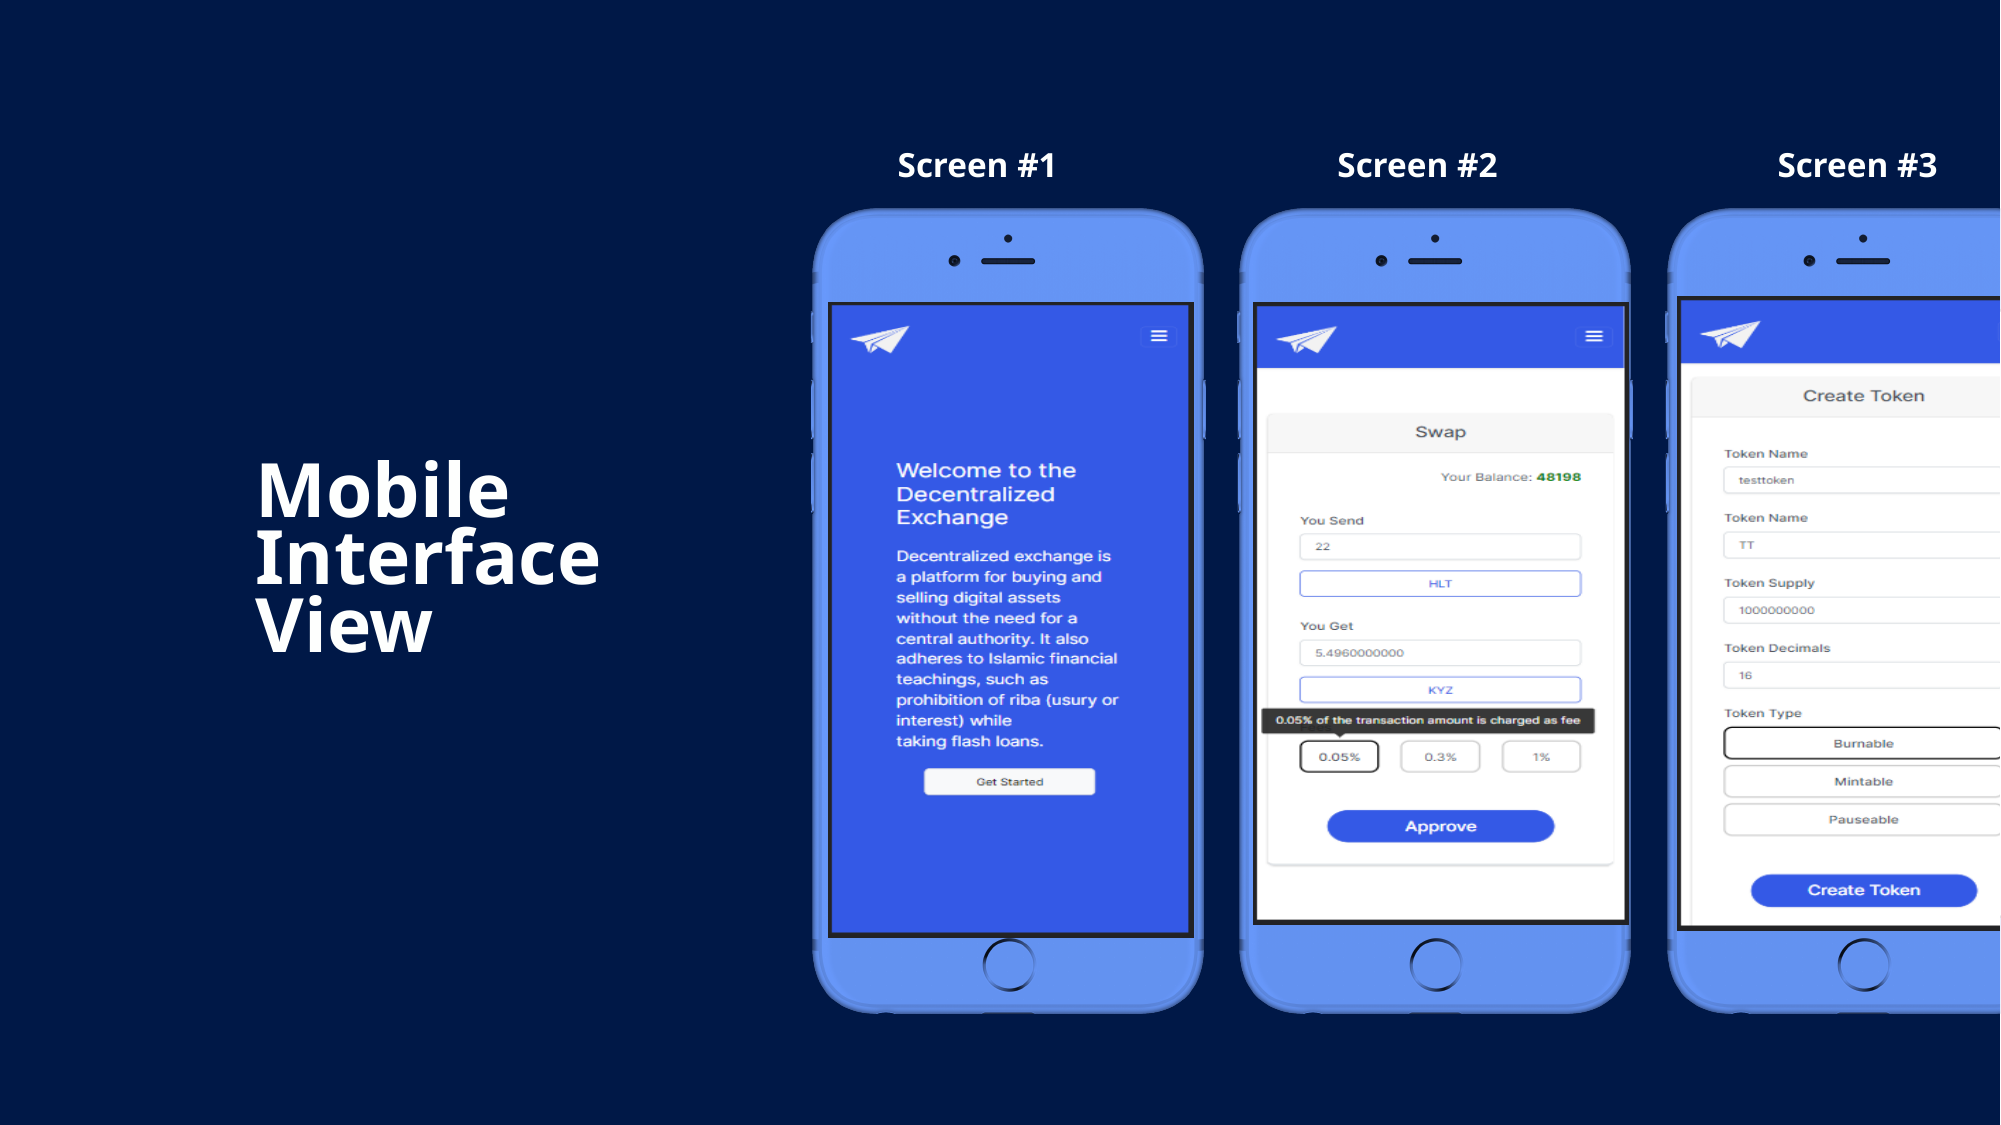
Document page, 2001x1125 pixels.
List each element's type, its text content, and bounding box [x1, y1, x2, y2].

picture [1237, 208, 1633, 1014]
picture [810, 208, 1206, 1014]
picture [1665, 208, 2001, 1014]
text_box Screen #1 [882, 129, 1108, 200]
title Mobile Interface View [255, 431, 769, 712]
text_box Screen #3 [1762, 129, 1988, 200]
text_box Screen #2 [1322, 129, 1548, 200]
